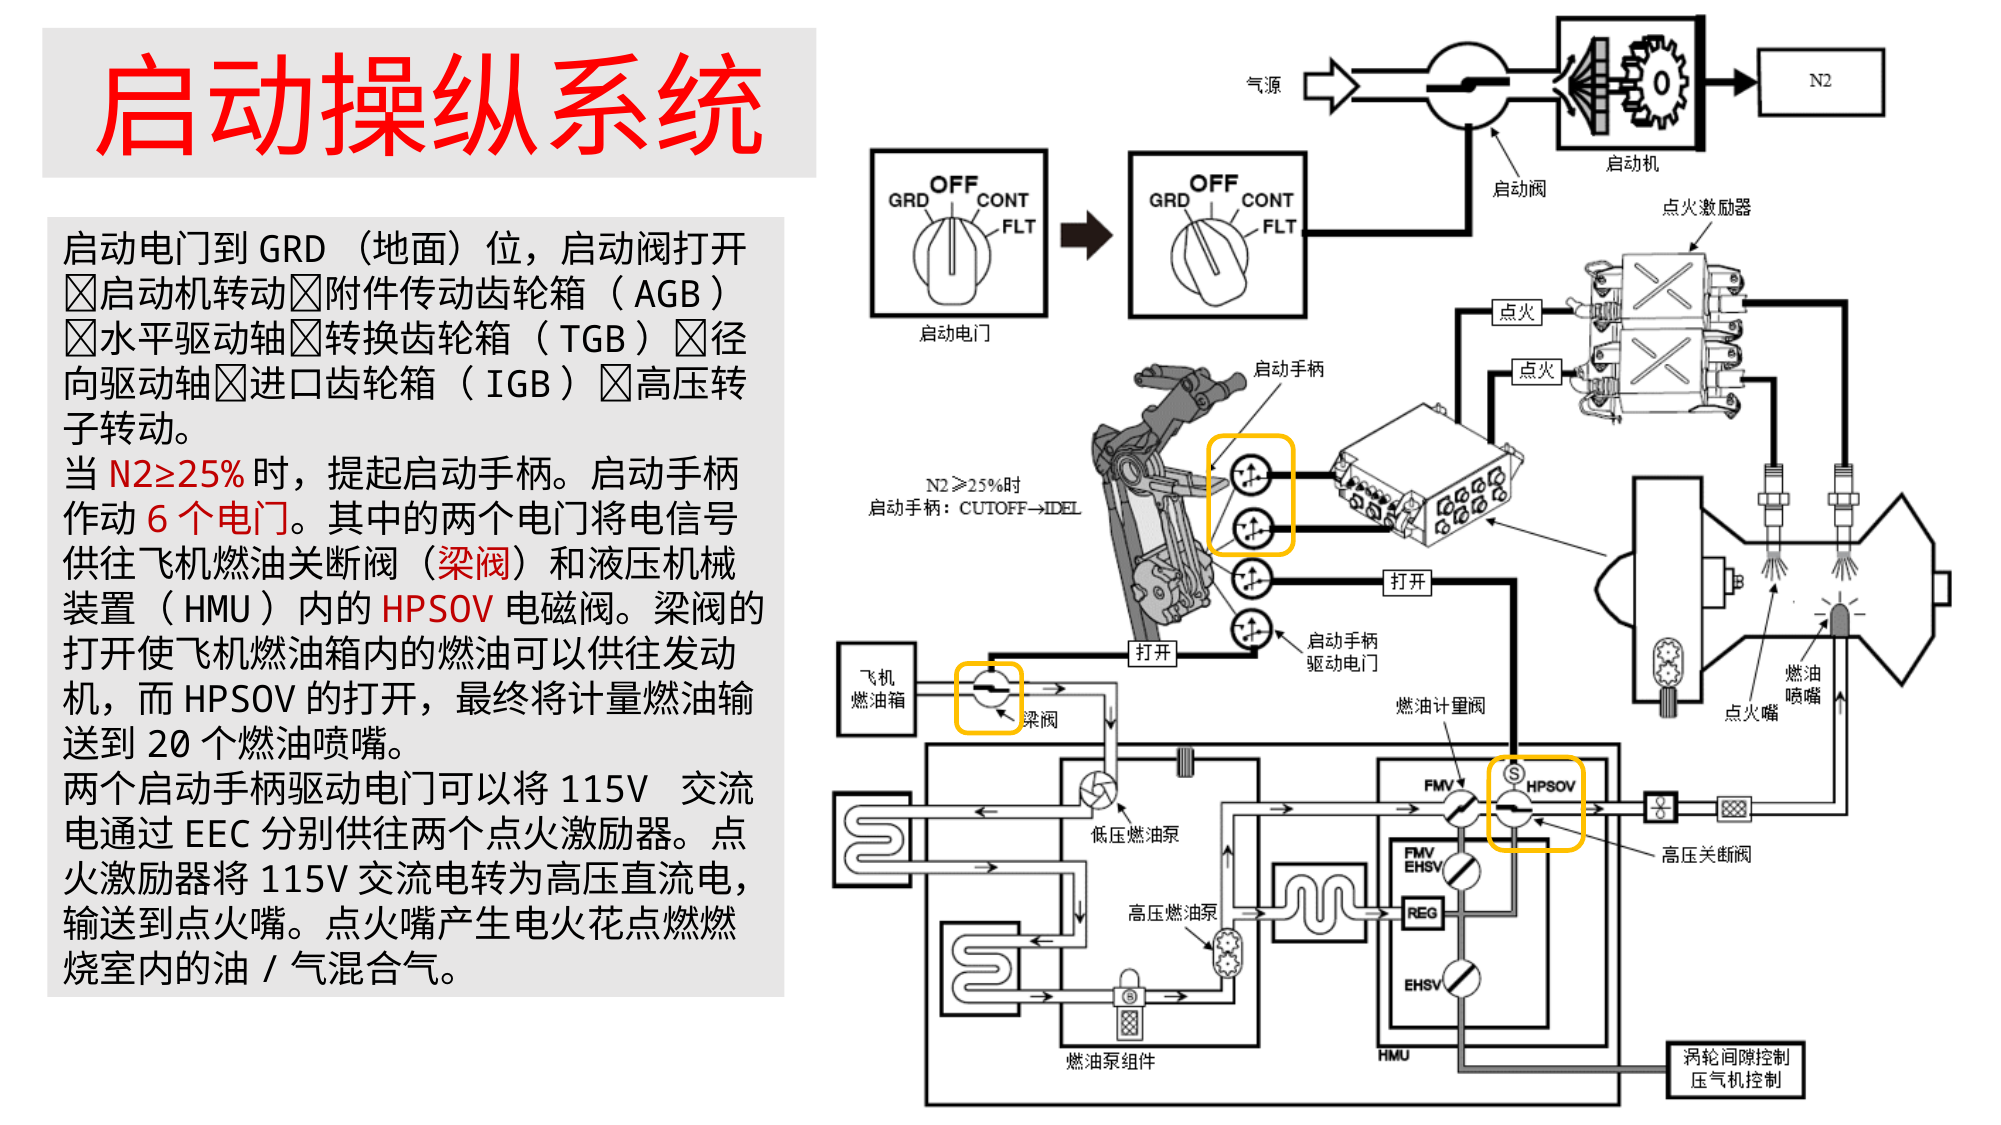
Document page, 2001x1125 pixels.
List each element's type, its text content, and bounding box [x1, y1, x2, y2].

text_box 启动电门到GRD（地面）位，启动阀打开启动机转动附件传动齿轮箱（AGB）水平驱动轴转换齿轮箱（TGB）径向驱动轴进口齿轮箱（IGB）高压转子转动。 当N2≥25%时，提起启动手柄。启动手柄作动6个电门。其中的两个电门将电信号供往飞机燃油关断阀（梁阀）和液压机械装置（HMU）内的HPSOV电磁阀。梁阀的打开使飞机燃油箱内的燃油可以供往发动机，而HPSOV的打开，最终将计量燃油输送到20个燃油喷嘴。 两个启动手柄驱动电门可以将115V 交流电通过EEC分别供往两个点火激励器。点火激励器将115V交流电转为高压直流电，输送到点火嘴。点火嘴产生电火花点燃燃烧室内的油/气混合气。 [47, 217, 784, 997]
text_box 启动操纵系统 [42, 27, 784, 178]
picture [784, 0, 2000, 1125]
